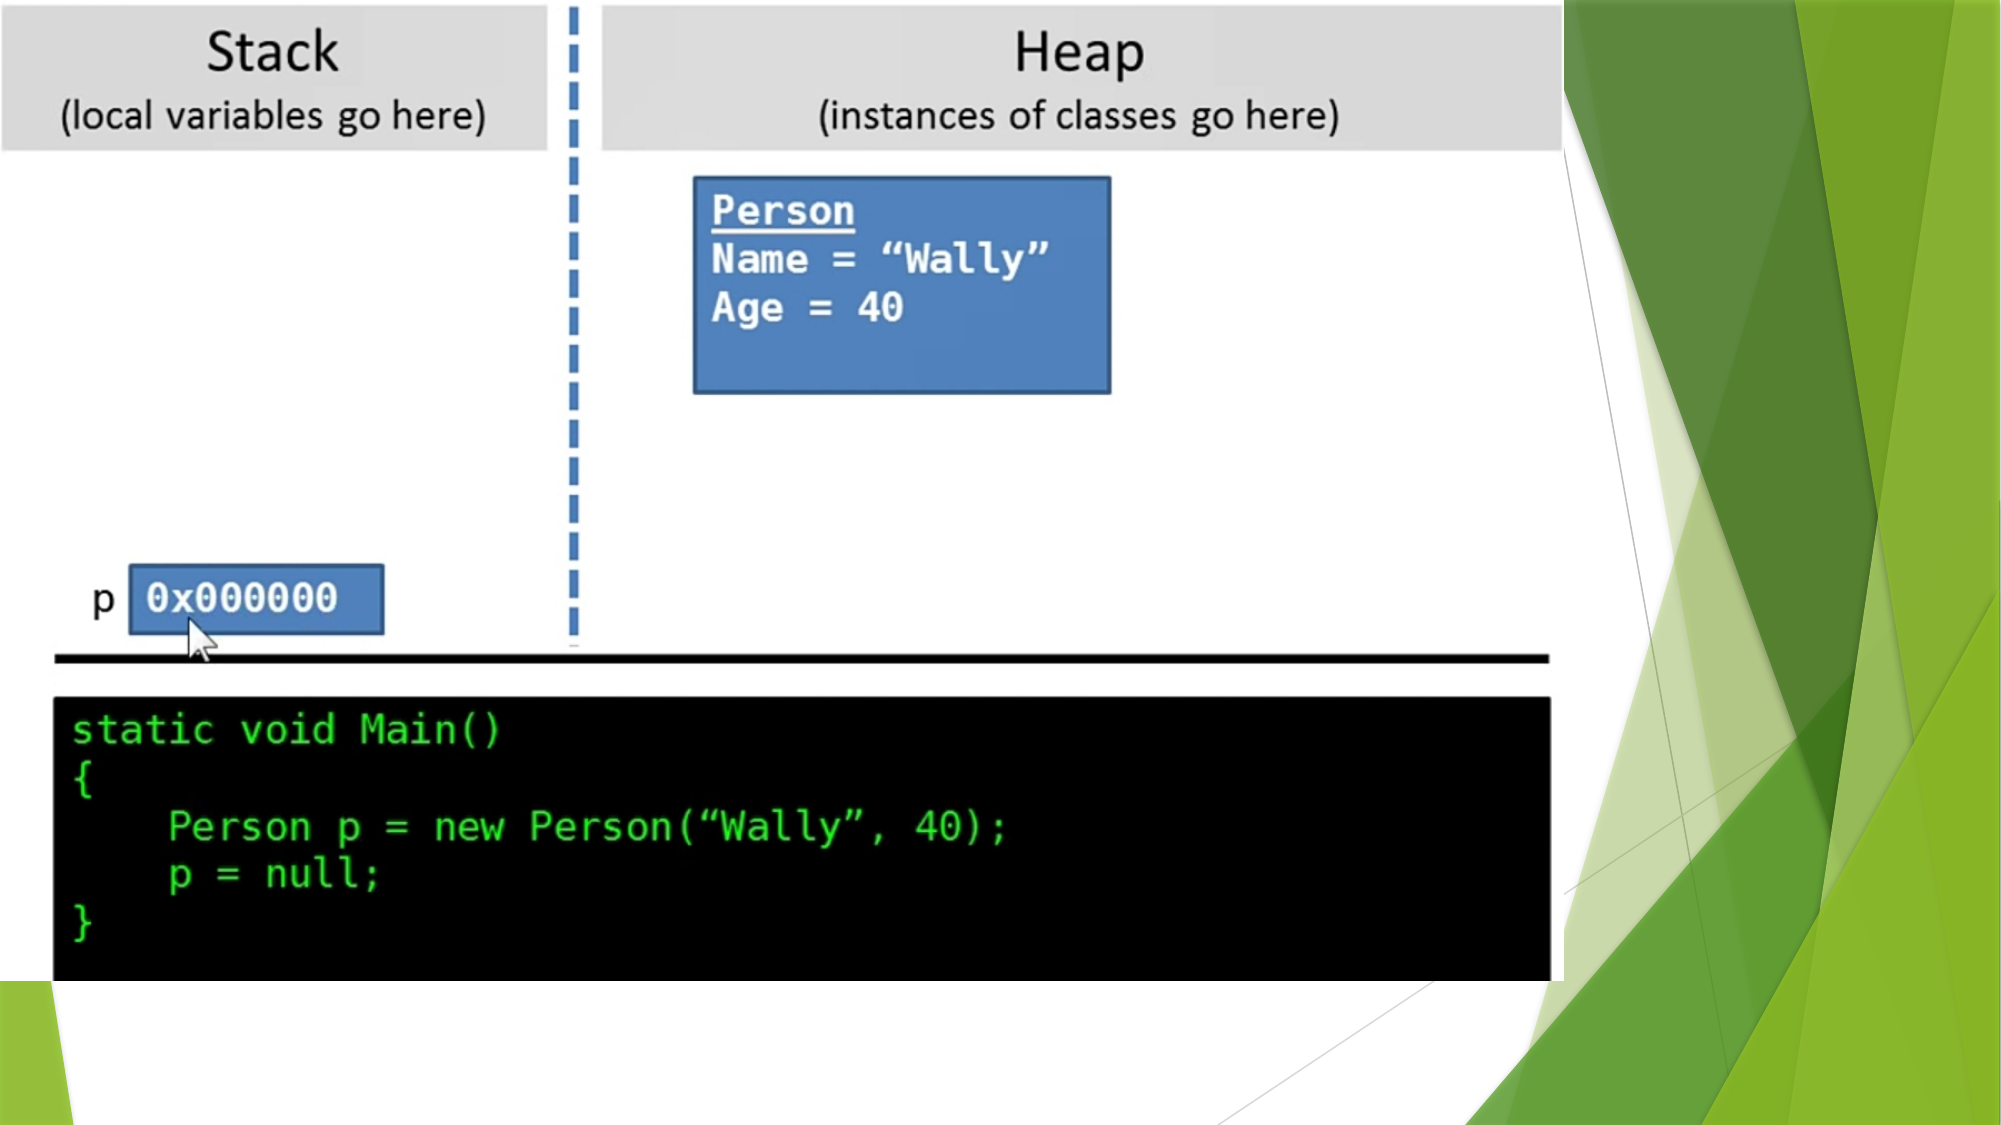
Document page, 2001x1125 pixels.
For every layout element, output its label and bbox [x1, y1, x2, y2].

picture [0, 0, 1564, 982]
